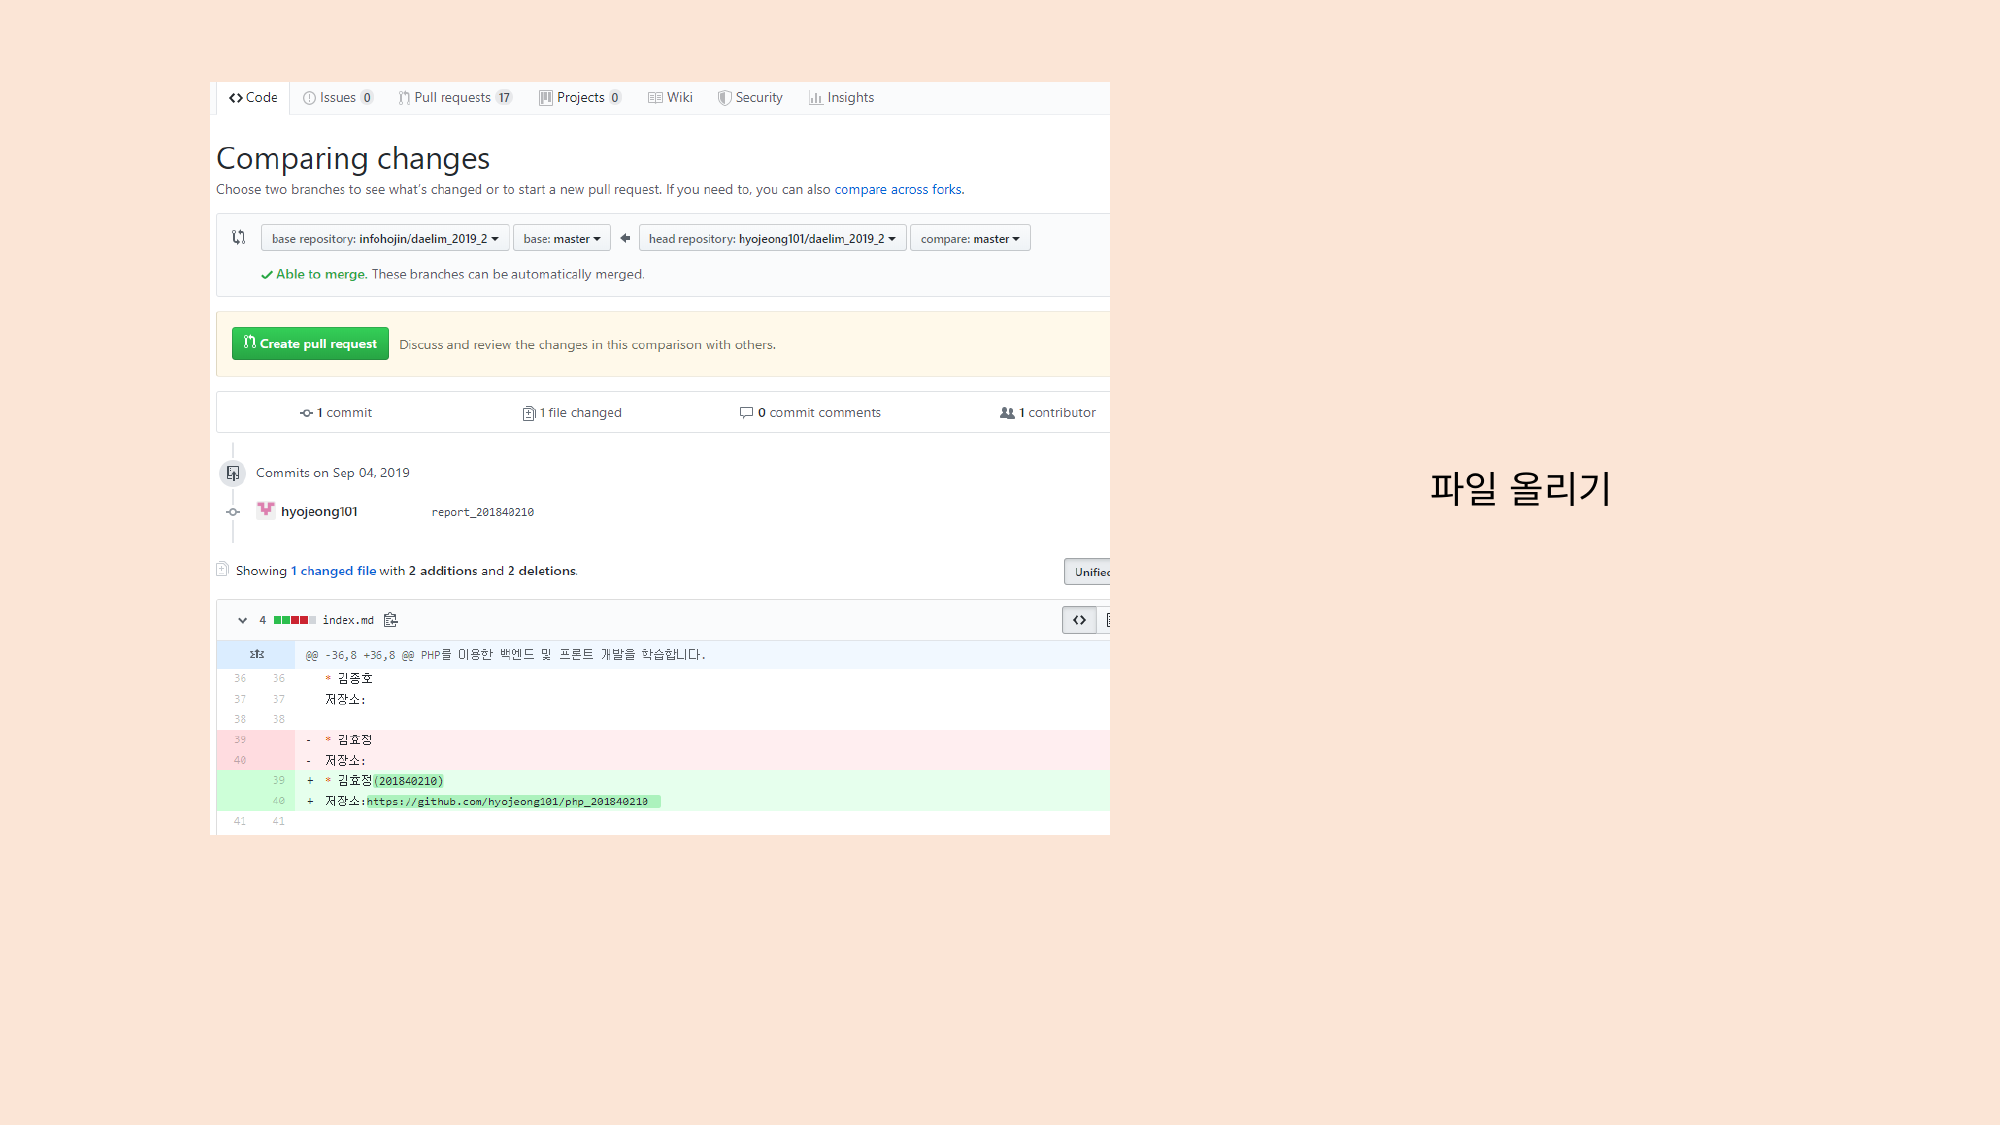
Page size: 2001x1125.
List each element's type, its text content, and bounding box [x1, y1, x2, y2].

text_box 파일 올리기 [1415, 458, 1877, 519]
picture [210, 82, 1110, 835]
